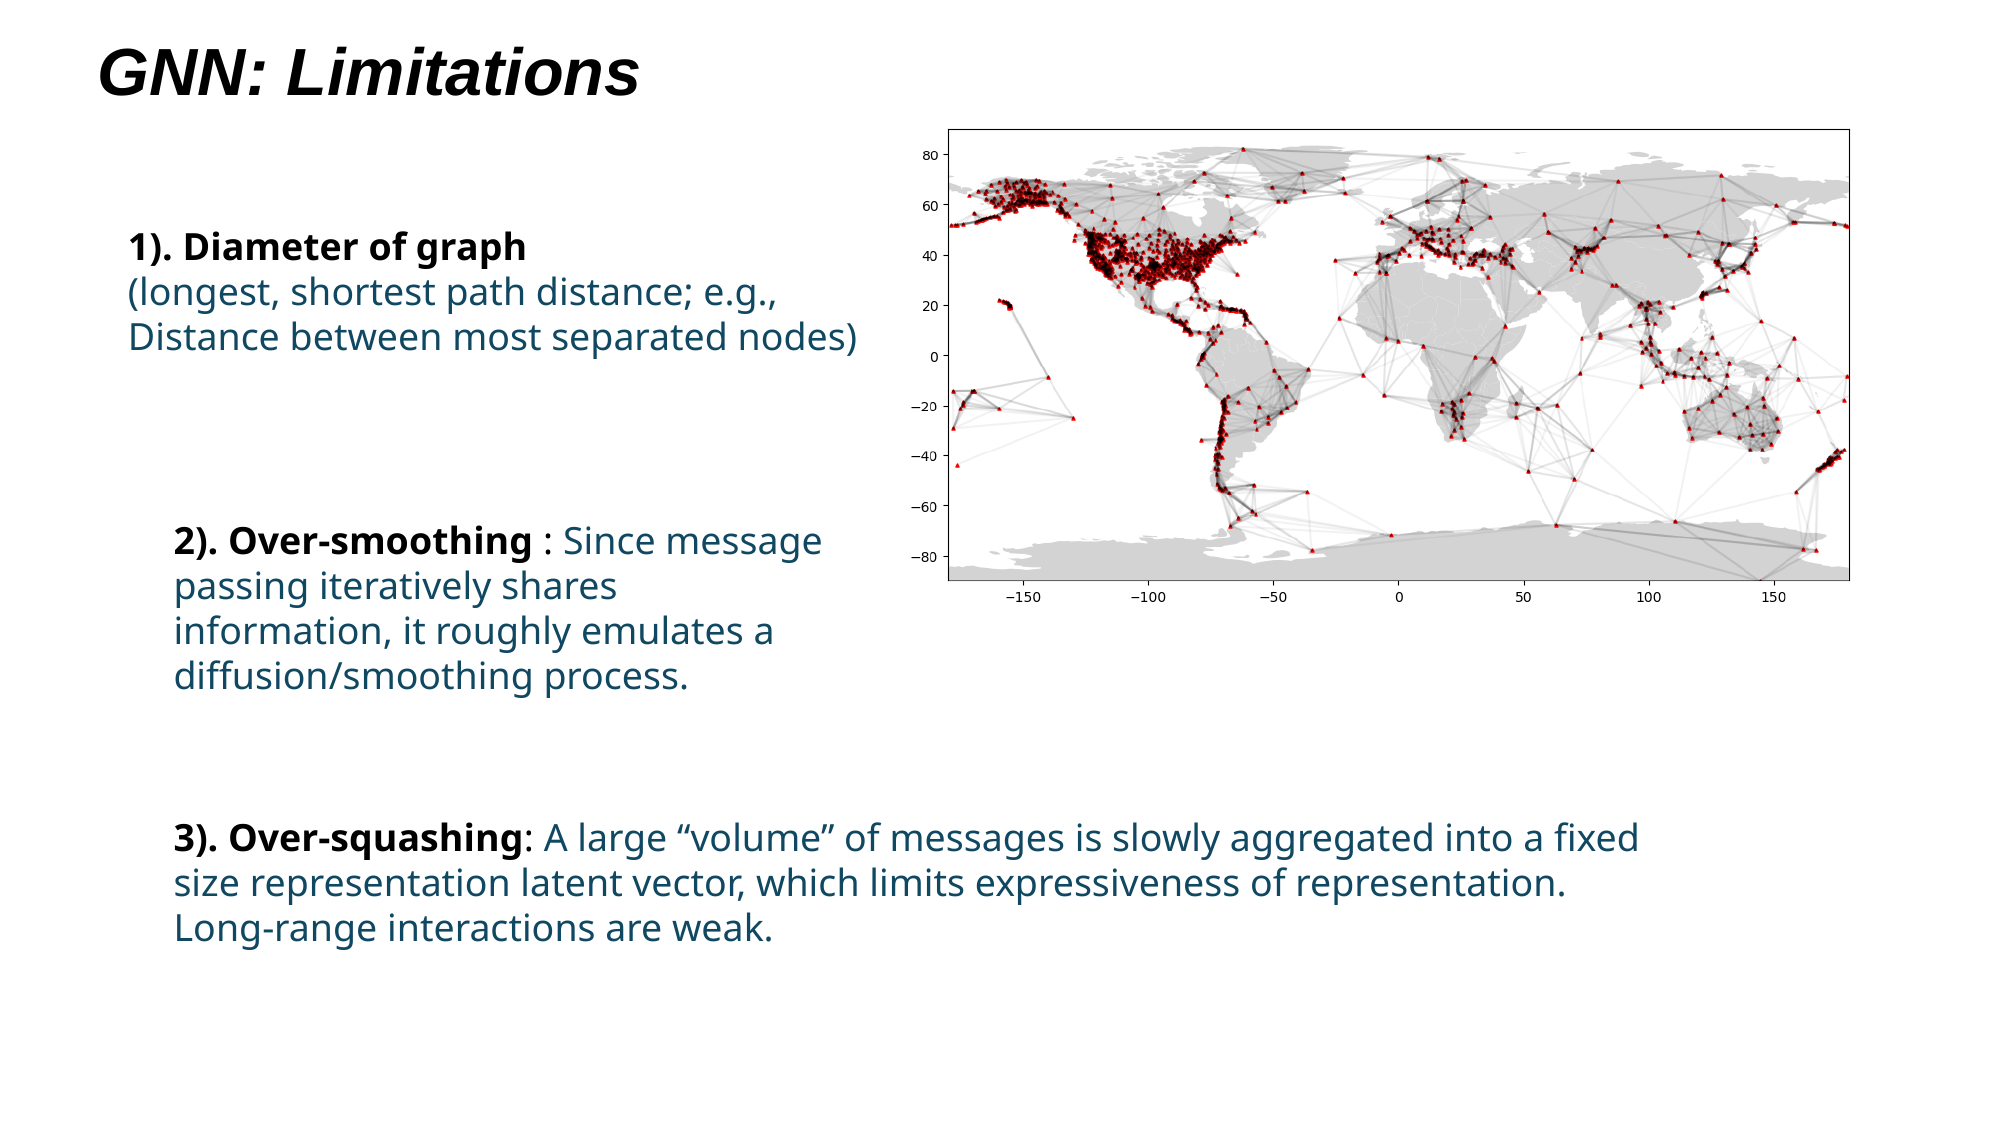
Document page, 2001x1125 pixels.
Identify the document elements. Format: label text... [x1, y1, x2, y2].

text_box 1). Diameter of graph (longest, shortest path distance; e.g., Distance between most separated nodes) [113, 215, 873, 366]
picture [890, 110, 1867, 624]
text_box 3). Over-squashing: A large “volume” of messages is slowly aggregated into a fixed size representation latent vector, which limits expressiveness of representation. Long-range interactions are weak. [158, 806, 1680, 957]
text_box 2). Over-smoothing : Since message passing iteratively shares information, it roughly emulates a diffusion/smoothing process. [158, 509, 857, 705]
text_box GNN: Limitations [82, 0, 2000, 118]
